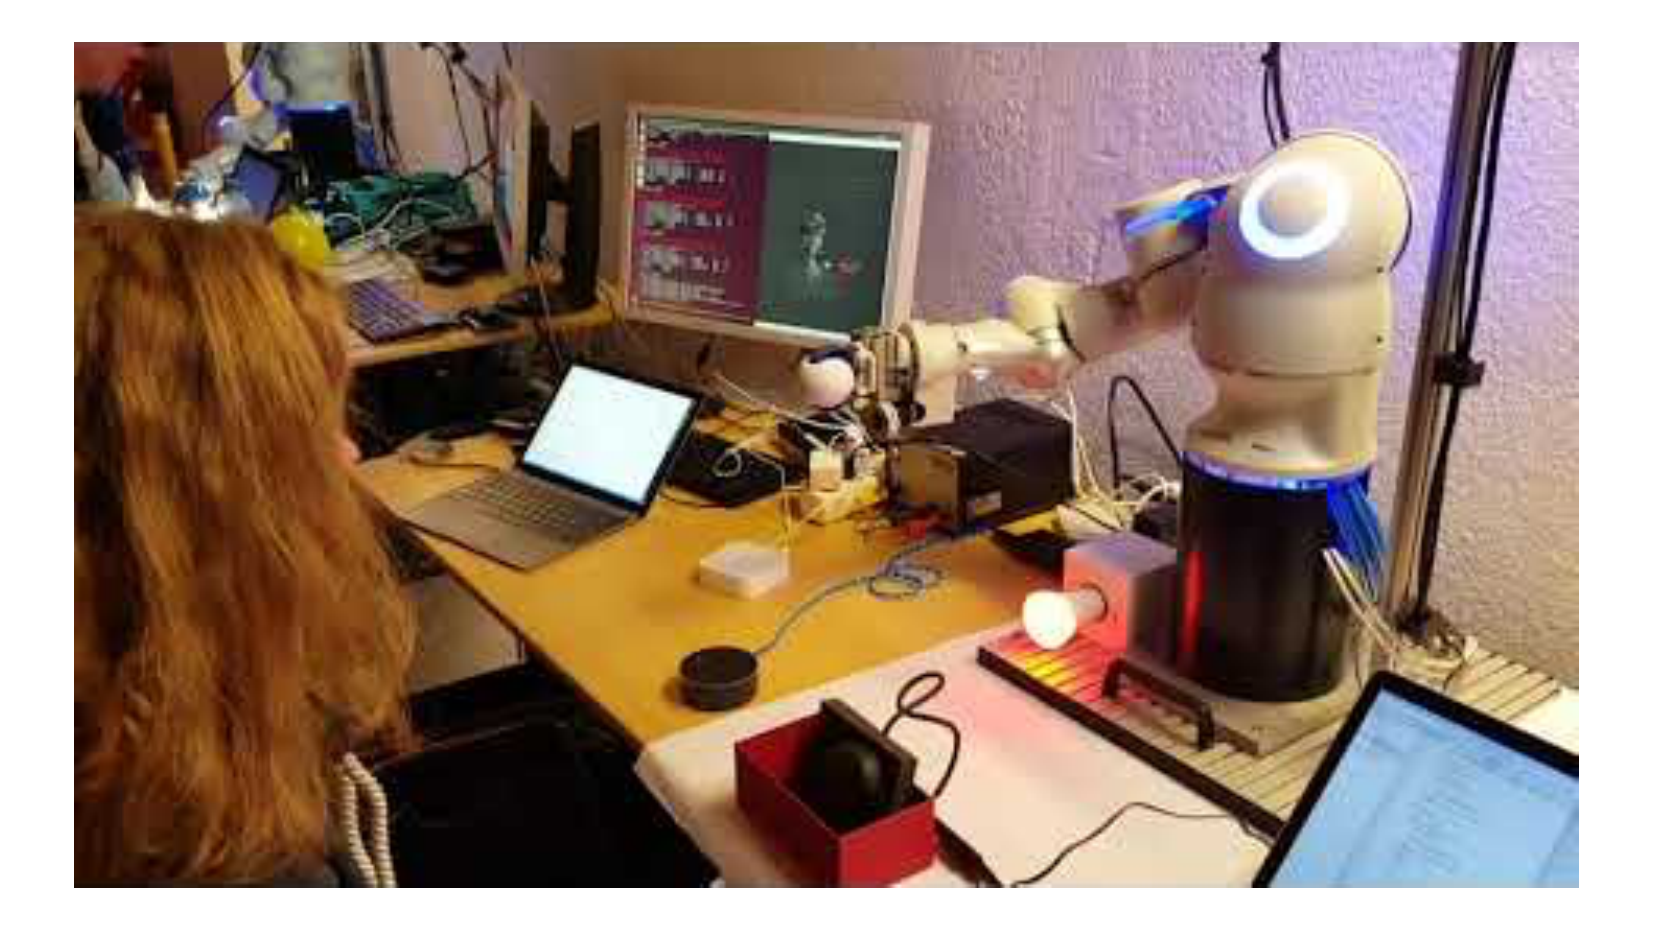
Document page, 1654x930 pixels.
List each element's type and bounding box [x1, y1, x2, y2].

text_box [73, 41, 1580, 889]
